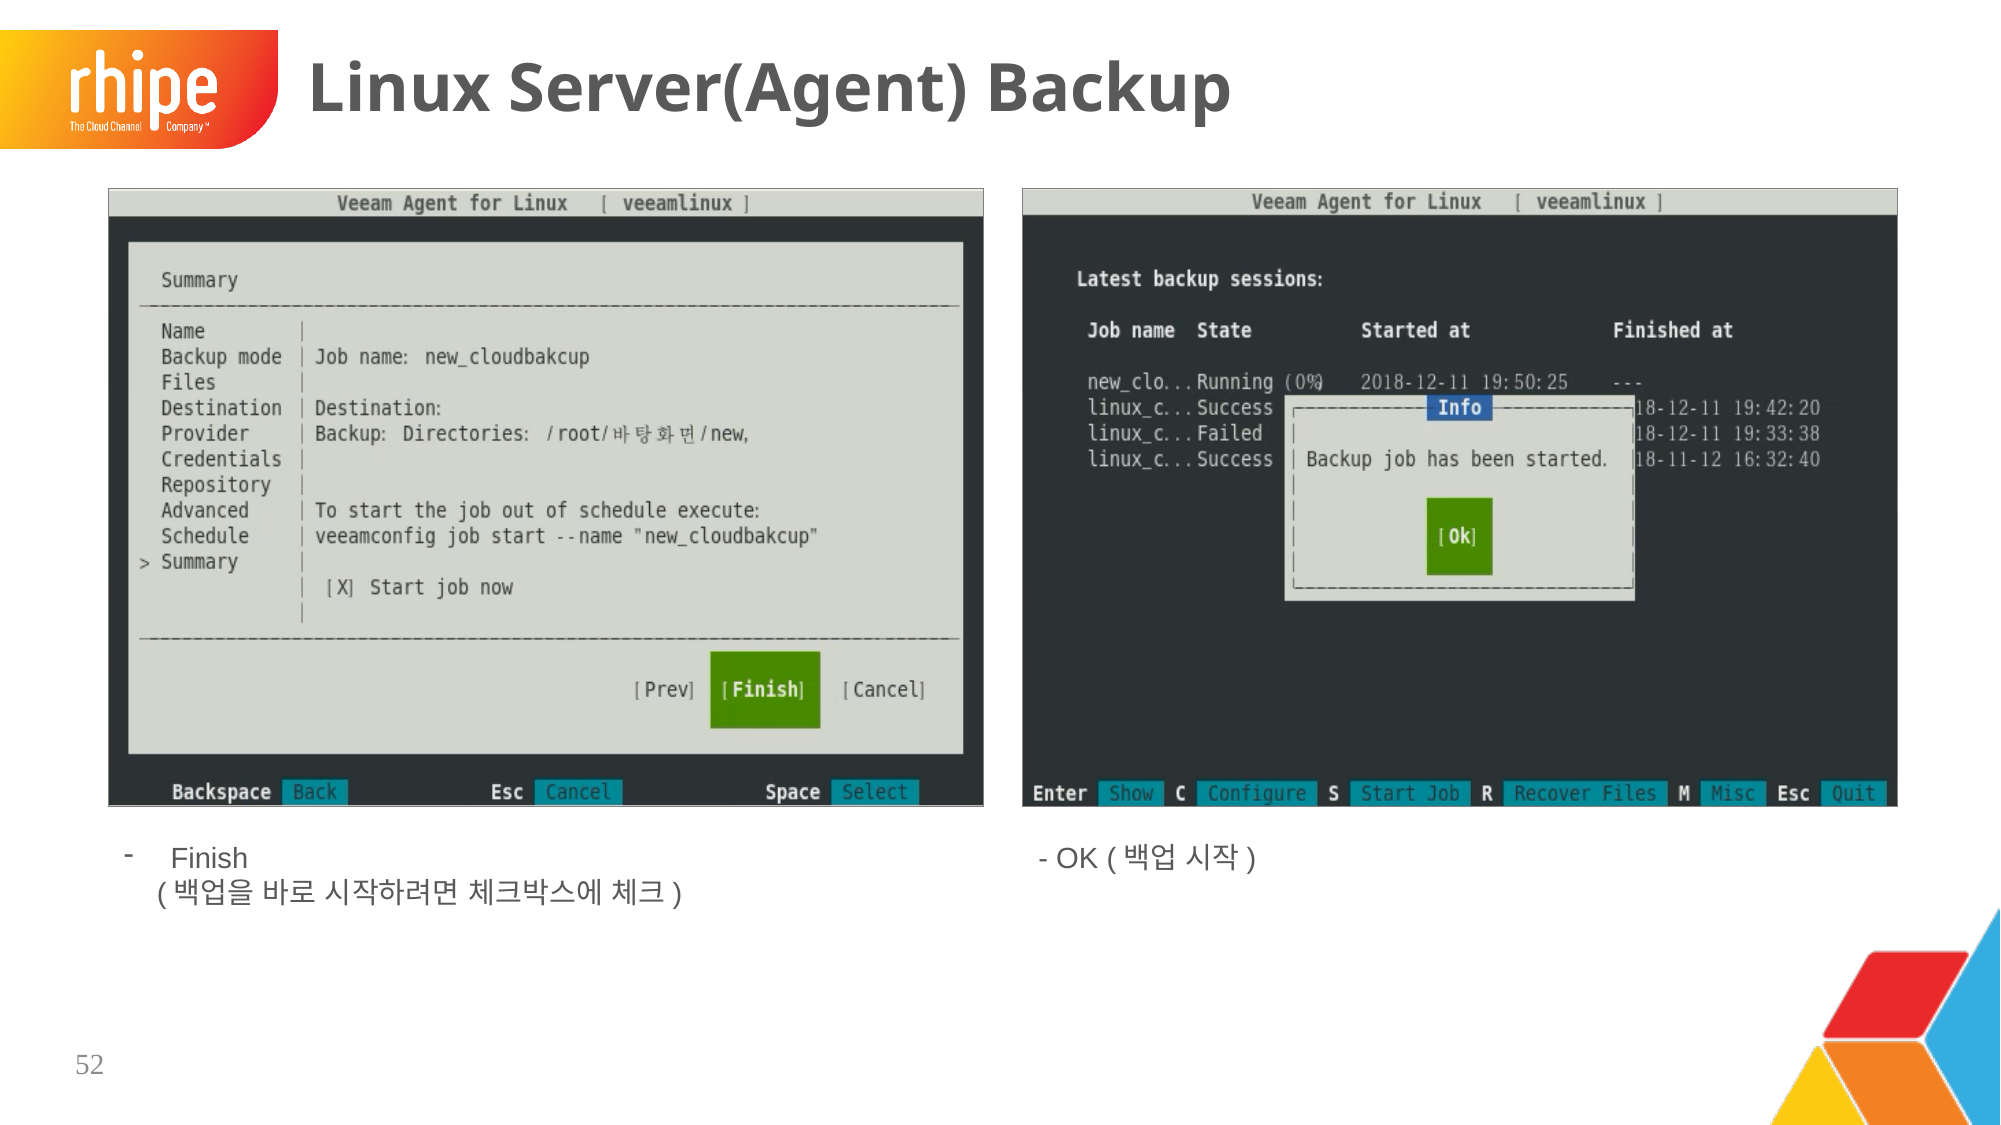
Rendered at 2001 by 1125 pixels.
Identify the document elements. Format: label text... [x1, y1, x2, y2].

text_box Finish (백업을 바로 시작하려면 체크박스에 체크) [109, 832, 955, 918]
picture [0, 0, 2000, 1125]
slide_number 52 [25, 1033, 155, 1093]
title Linux Server(Agent) Backup [292, 31, 1944, 150]
text_box - OK (백업 시작) [1023, 831, 1272, 882]
